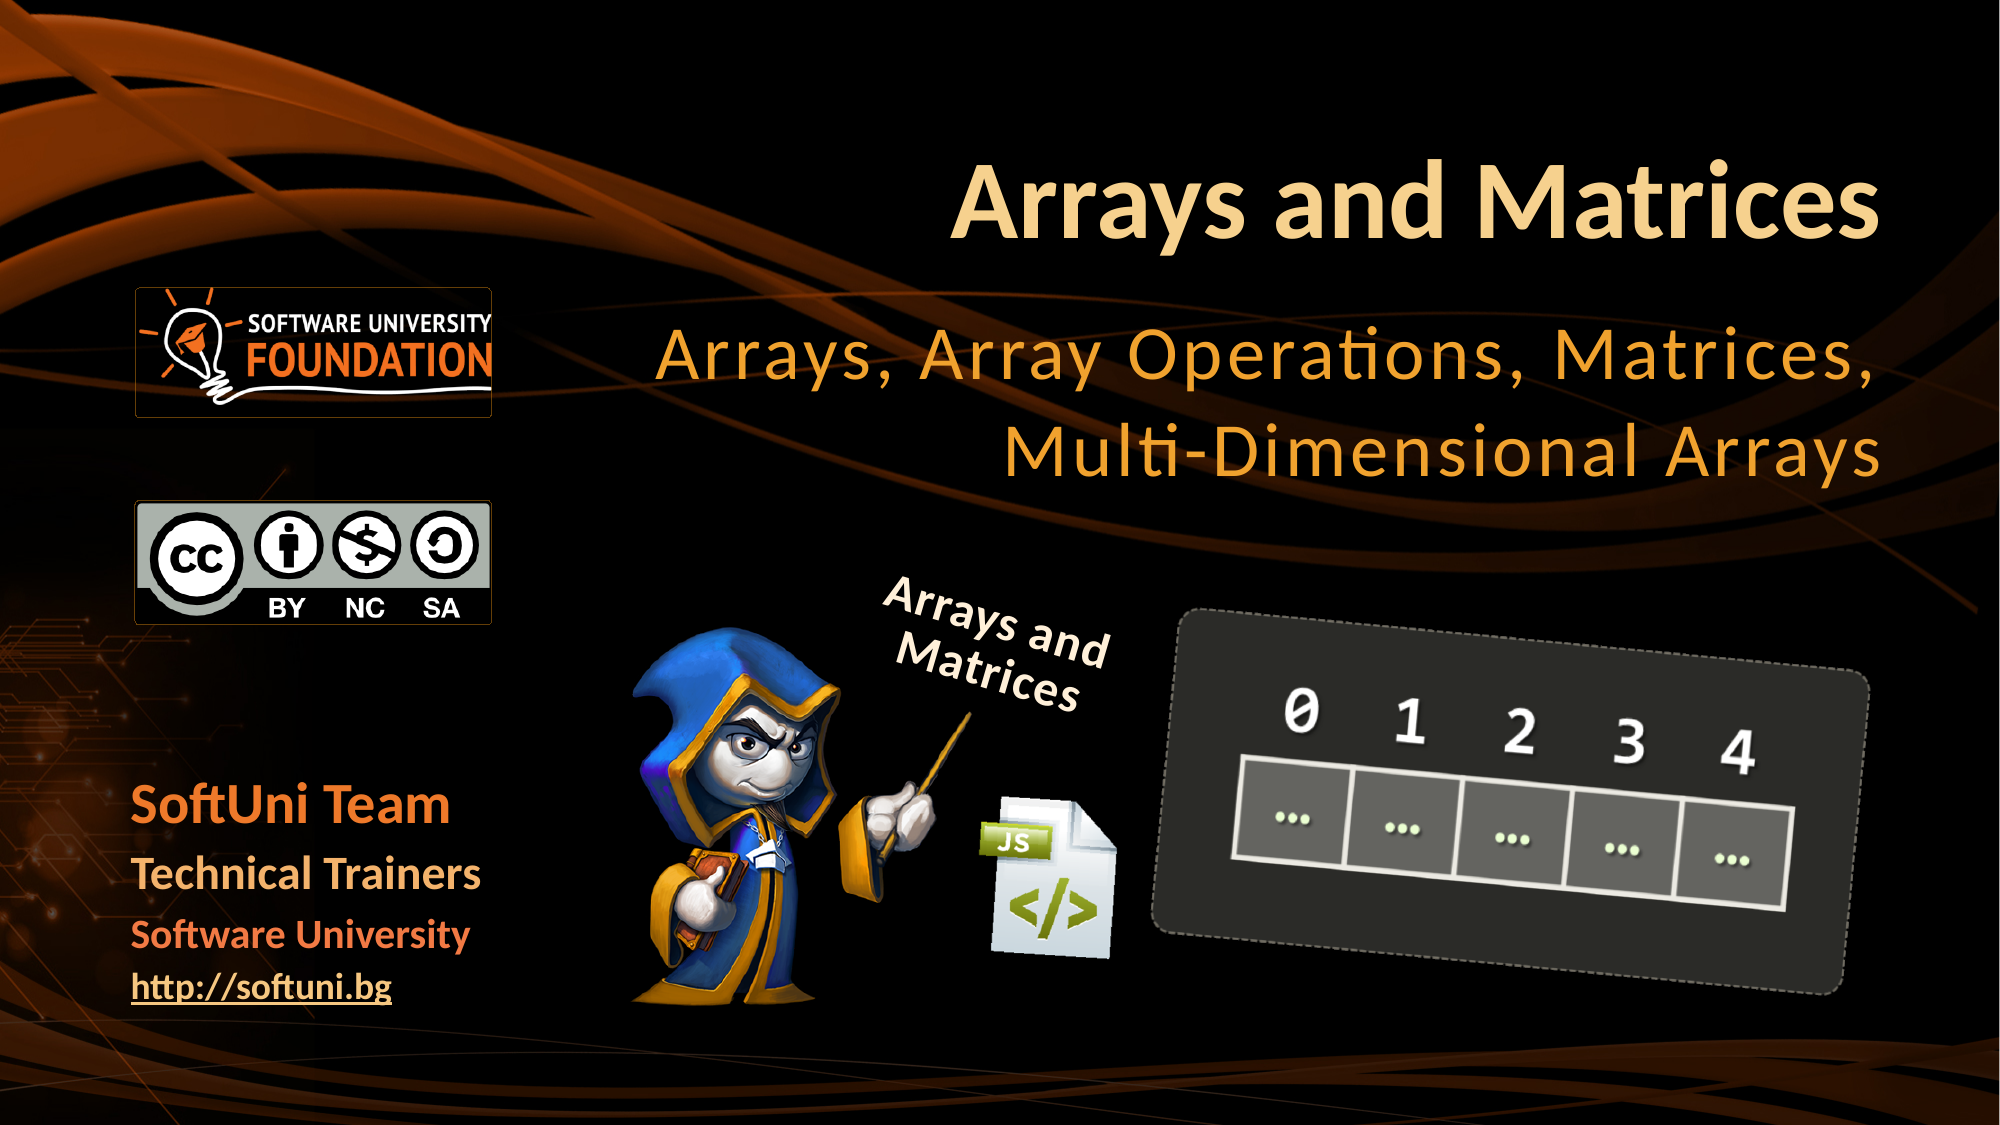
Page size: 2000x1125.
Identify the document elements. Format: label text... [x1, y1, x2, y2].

subtitle Arrays, Array Operations, Matrices, Multi-Dimensional Arrays [549, 298, 1883, 493]
picture [0, 0, 2000, 1125]
title Arrays and Matrices [549, 106, 1883, 298]
list SoftUni Team [124, 755, 624, 832]
list http://softuni.bg [124, 954, 648, 1013]
text_box Arrays and Matrices [860, 554, 1132, 740]
list Software University [124, 898, 624, 954]
list Technical Trainers [124, 832, 624, 898]
